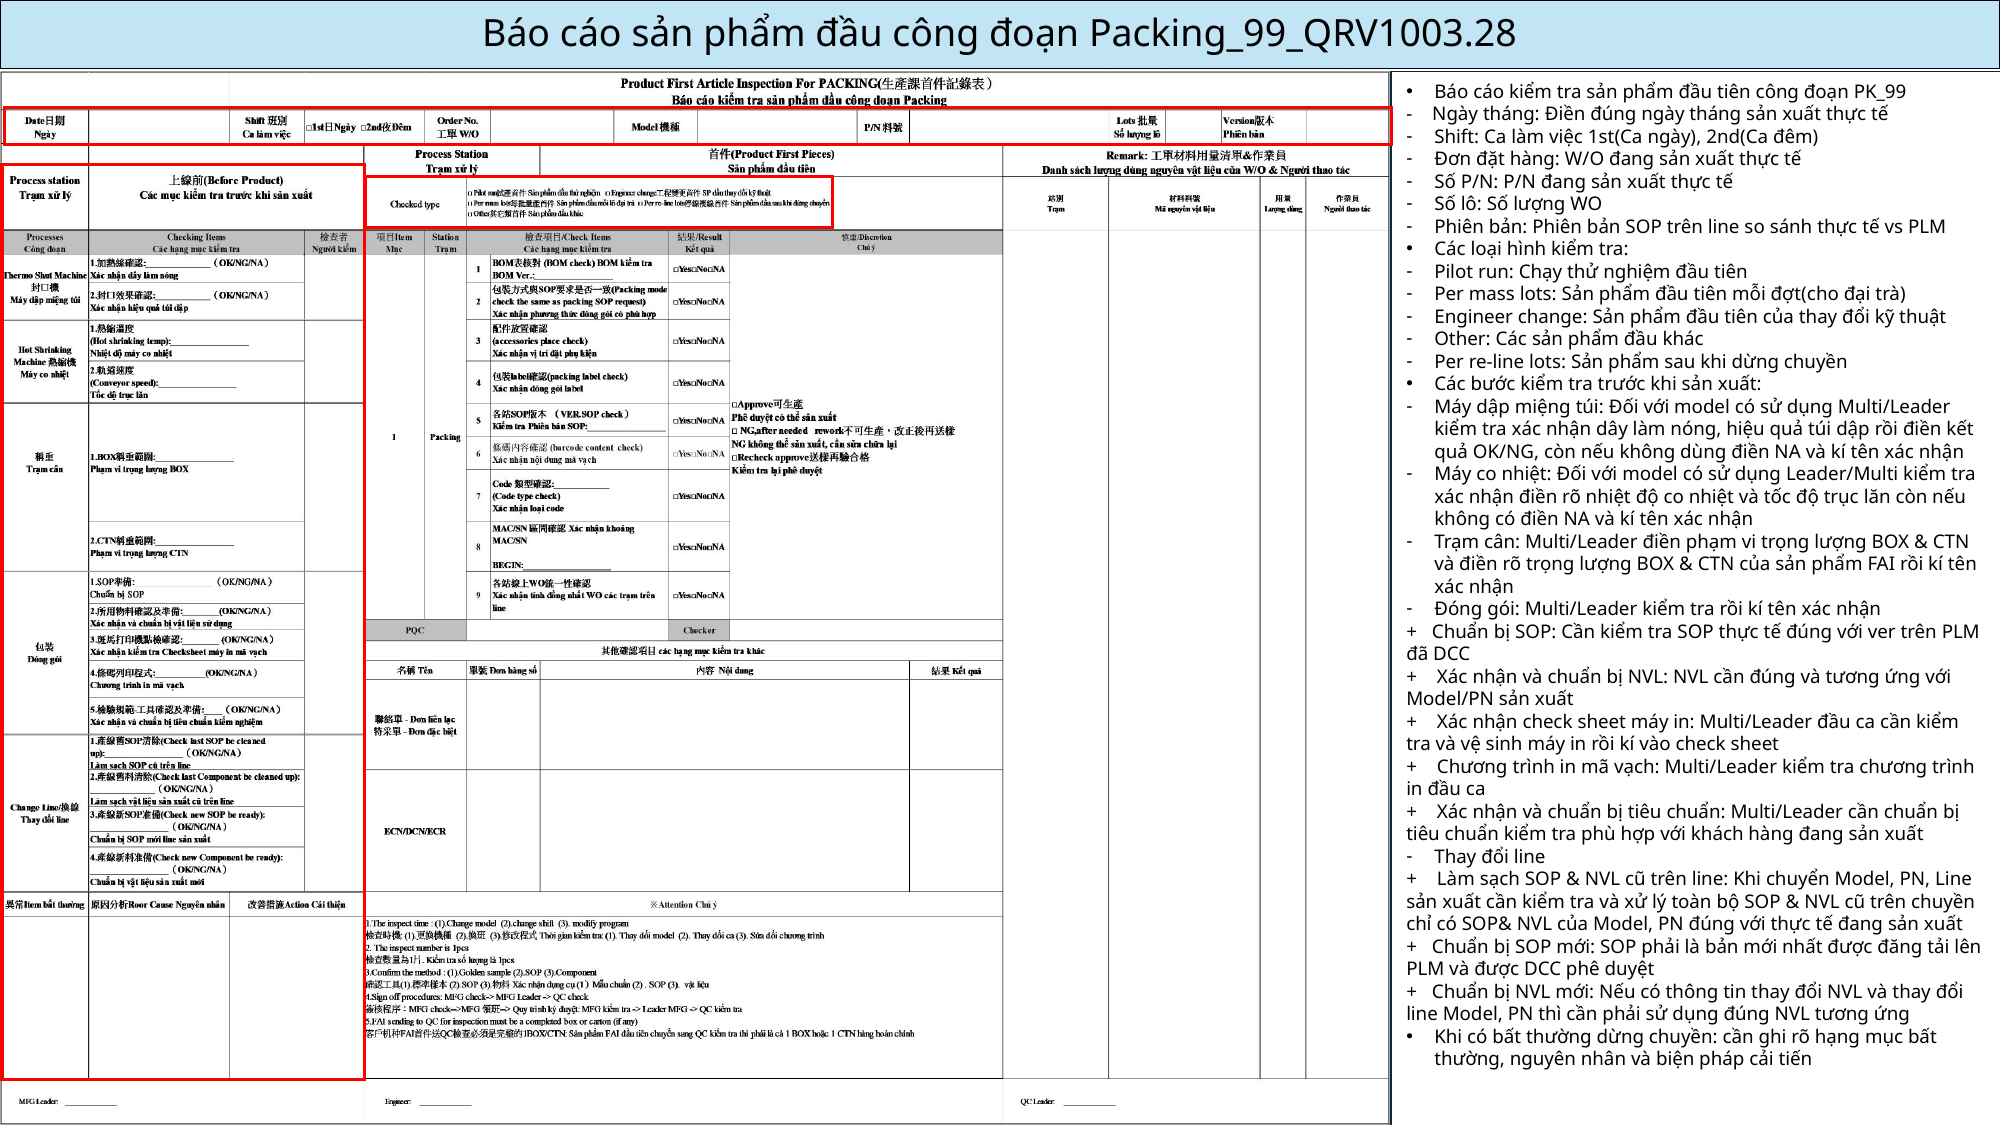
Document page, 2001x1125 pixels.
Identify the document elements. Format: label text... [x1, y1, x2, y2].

picture [0, 71, 1391, 1125]
text_box Báo cáo kiểm tra sản phẩm đầu tiên công đoạn PK_99 - Ngày tháng: Điền đúng ngày tháng sản xuất thực tế Shift: Ca làm việc 1st(Ca ngày), 2nd(Ca đêm) Đơn đặt hàng: W/O đang sản xuất thực tế Số P/N: P/N đang sản xuất thực tế Số lô: Số lượng WO Phiên bản: Phiên bản SOP trên line so sánh thực tế vs PLM Các loại hình kiểm tra: Pilot run: Chạy thử nghiệm đầu tiên Per mass lots: Sản phẩm đầu tiên mỗi đợt(cho đại trà) Engineer change: Sản phẩm đầu tiên của thay đổi kỹ thuật Other: Các sản phẩm đầu khác Per re-line lots: Sản phẩm sau khi dừng chuyền Các bước kiểm tra trước khi sản xuất: Máy dập miệng túi: Đối với model có sử dụng Multi/Leader kiểm tra xác nhận dây làm nóng, hiệu quả túi dập rồi điền kết quả OK/NG, còn nếu không dùng điền NA và kí tên xác nhận Máy co nhiệt: Đối với model có sử dụng Leader/Multi kiểm tra xác nhận điền rõ nhiệt độ co nhiệt và tốc độ trục lăn còn nếu không có điền NA và kí tên xác nhận Trạm cân: Multi/Leader điền phạm vi trọng lượng BOX & CTN và điền rõ trọng lượng BOX & CTN của sản phẩm FAI rồi kí tên xác nhận Đóng gói: Multi/Leader kiểm tra rồi kí tên xác nhận + Chuẩn bị SOP: Cần kiểm tra SOP thực tế đúng với ver trên PLM đã DCC + Xác nhận và chuẩn bị NVL: NVL cần đúng và tương ứng với Model/PN sản xuất + Xác nhận check sheet máy in: Multi/Leader đầu ca cần kiểm tra và vệ sinh máy in rồi kí vào check sheet + Chương trình in mã vạch: Multi/Leader kiểm tra chương trình in đầu ca + Xác nhận và chuẩn bị tiêu chuẩn: Multi/Leader cần chuẩn bị tiêu chuẩn kiểm tra phù hợp với khách hàng đang sản xuất Thay đổi line + Làm sạch SOP & NVL cũ trên line: Khi chuyển Model, PN, Line sản xuất cần kiểm tra và xử lý toàn bộ SOP & NVL cũ trên chuyền chỉ có SOP& NVL của Model, PN đúng với thực tế đang sản xuất + Chuẩn bị SOP mới: SOP phải là bản mới nhất được đăng tải lên PLM và được DCC phê duyệt + Chuẩn bị NVL mới: Nếu có thông tin thay đổi NVL và thay đổi line Model, PN thì cần phải sử dụng đúng NVL tương ứng Khi có bất thường dừng chuyền: cần ghi rõ hạng mục bất thường, nguyên nhân và biện pháp cải tiến [1393, 70, 2000, 1125]
title Báo cáo sản phẩm đầu công đoạn Packing_99_QRV1003.28 [0, 0, 2000, 69]
